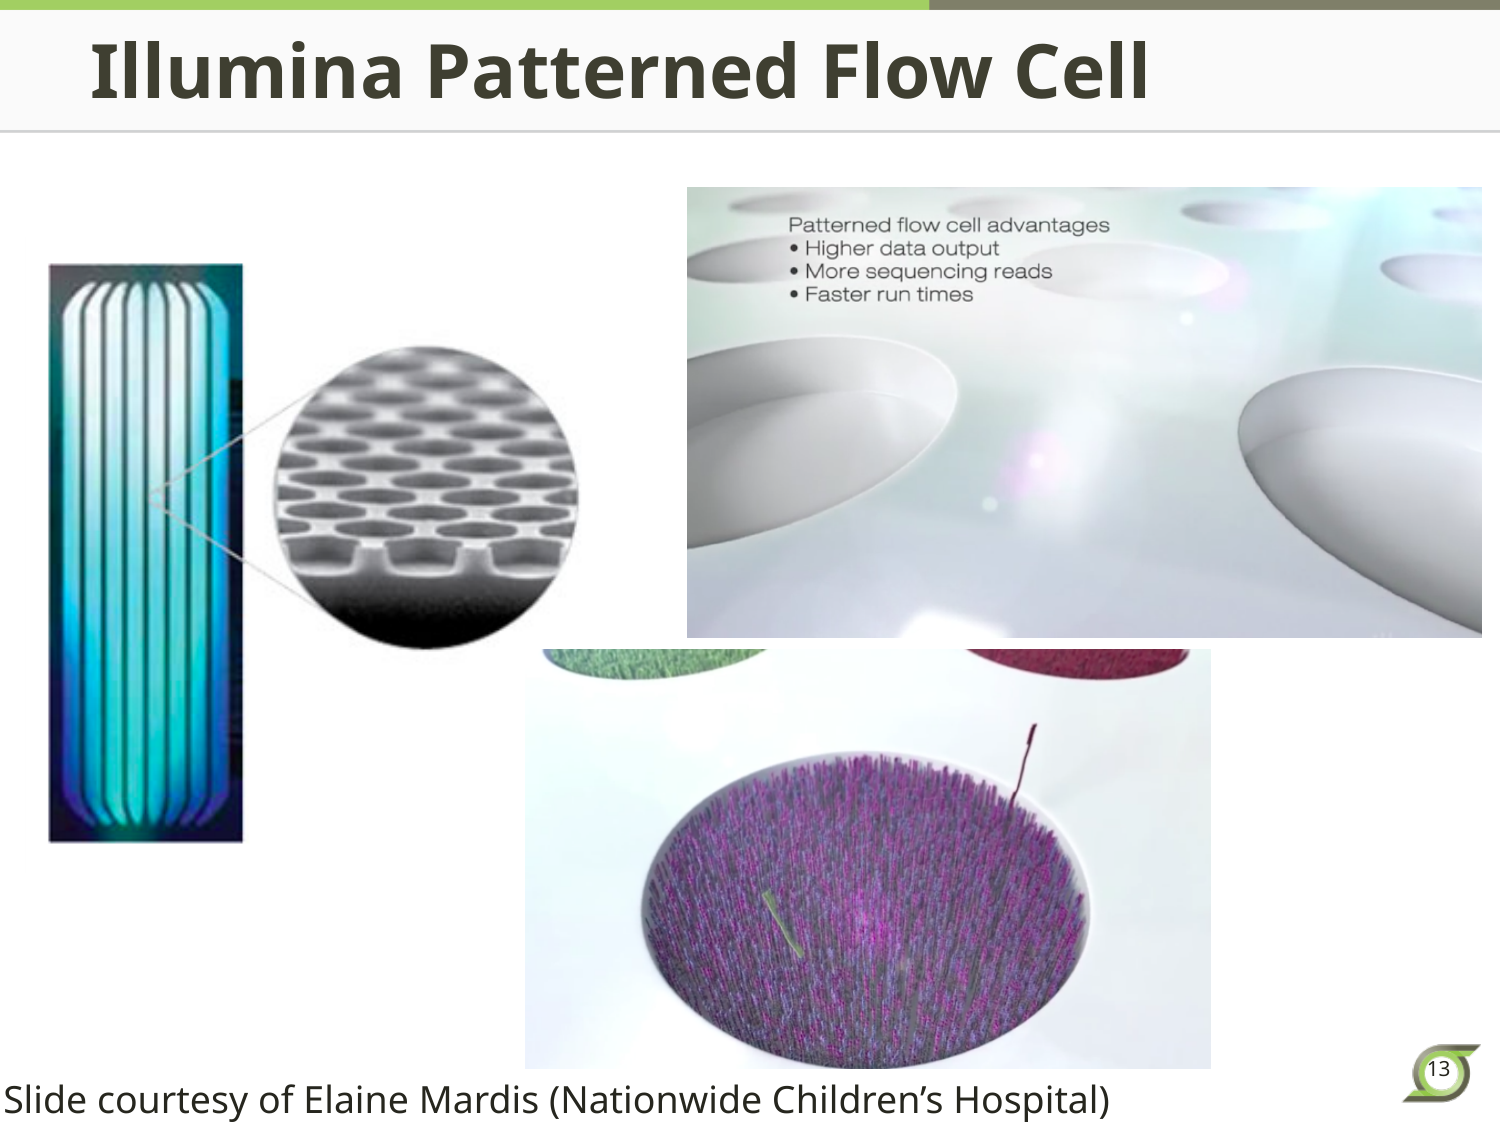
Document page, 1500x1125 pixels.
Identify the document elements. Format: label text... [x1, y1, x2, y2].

picture [687, 187, 1482, 638]
picture [24, 237, 1211, 1069]
text_box Slide courtesy of Elaine Mardis (Nationwide Children’s Hospital) [0, 1068, 1127, 1125]
title Illumina Patterned Flow Cell [75, 0, 1425, 163]
